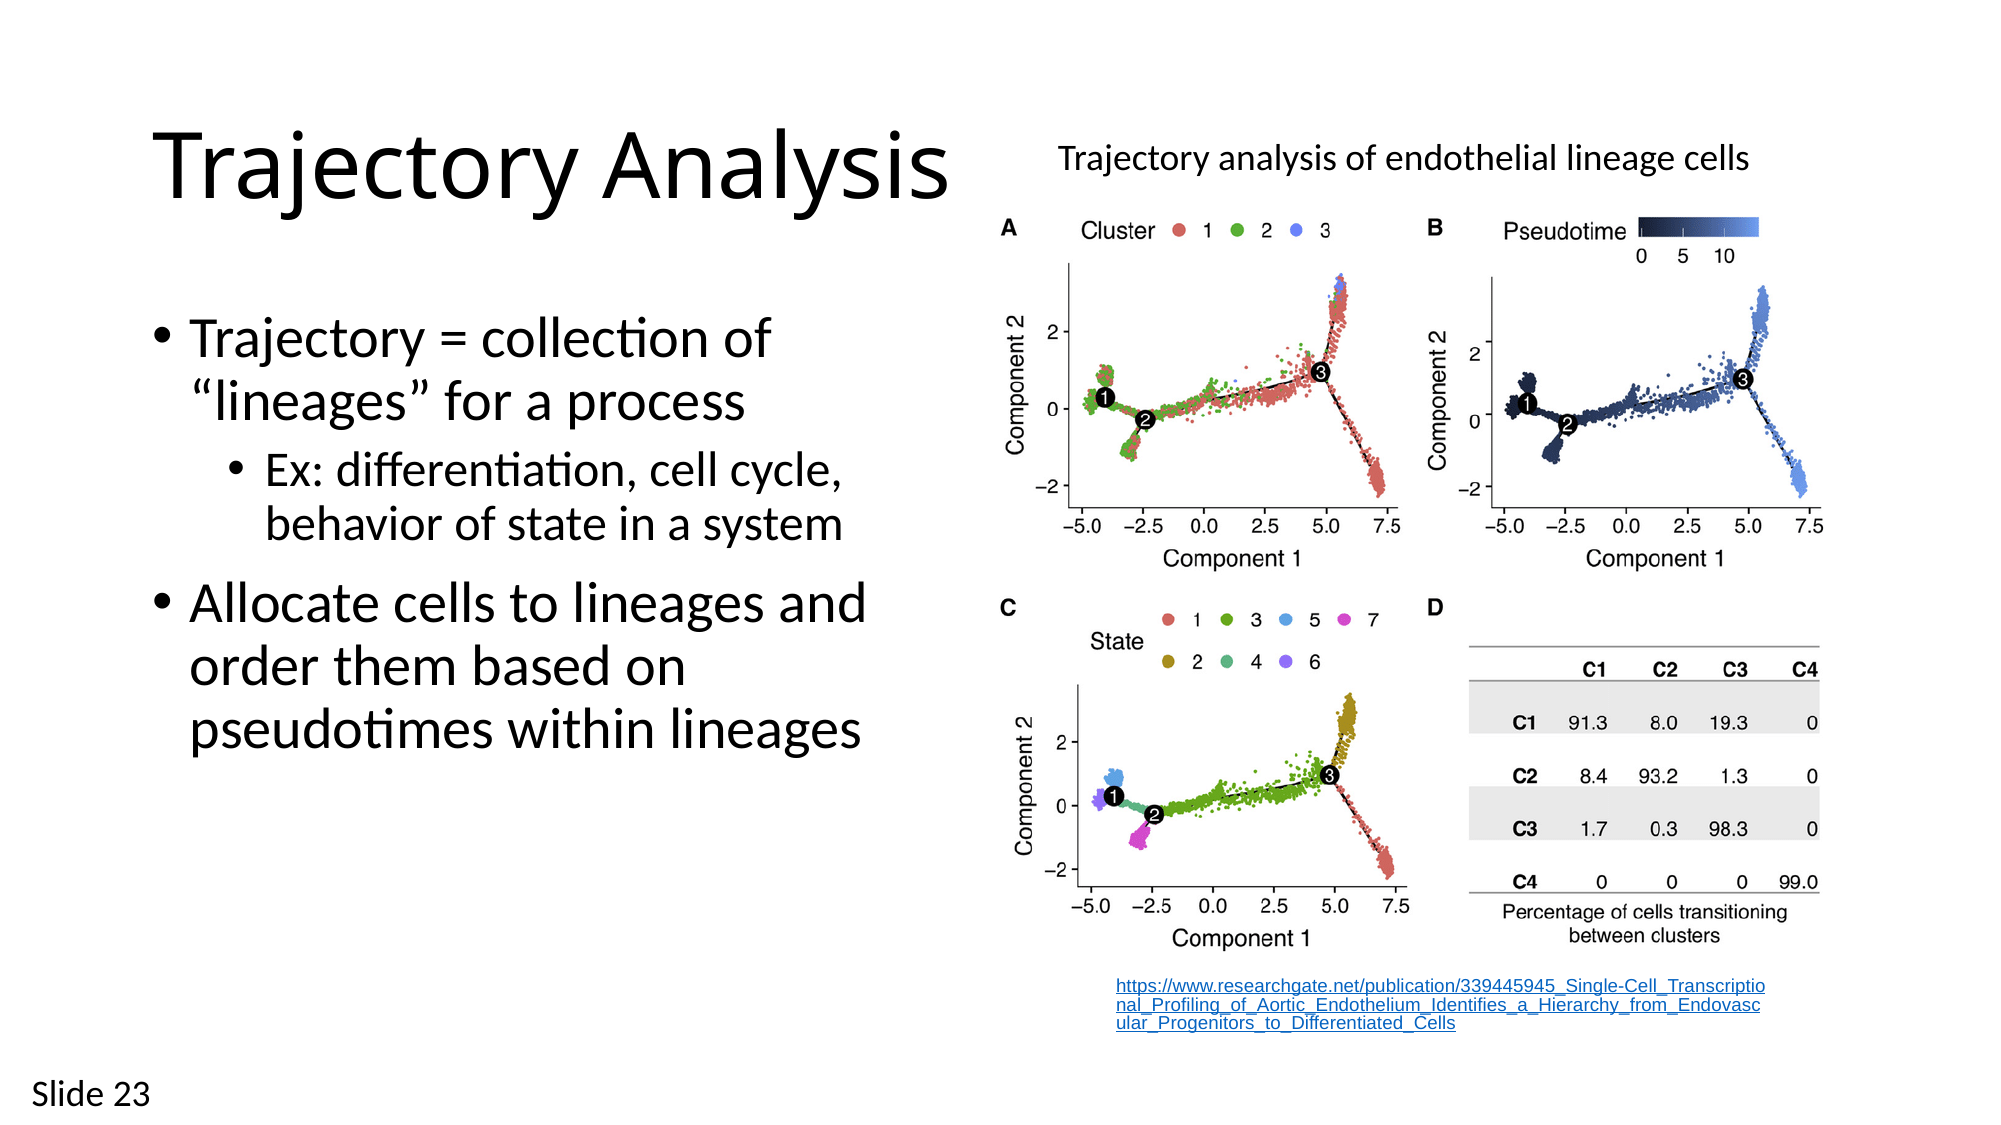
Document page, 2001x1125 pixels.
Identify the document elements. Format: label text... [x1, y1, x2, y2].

title Trajectory Analysis [137, 59, 1863, 278]
text_box Trajectory analysis of endothelial lineage cells [1043, 125, 1781, 186]
text_box https://www.researchgate.net/publication/339445945_Single-Cell_Transcriptional_Profiling_of_Aortic_Endothelium_Identifies_a_Hierarchy_from_Endovascular_Progenitors_to_Differentiated_Cells [1101, 966, 1781, 1004]
picture [999, 215, 1824, 952]
text_box Slide 23 [16, 1061, 186, 1121]
list Trajectory = collection of “lineages” for a process Ex: differentiation, cell cycle, behavior of state in a system Allocate cells to lineages and order them based on pseudotimes within lineages [137, 299, 924, 1014]
